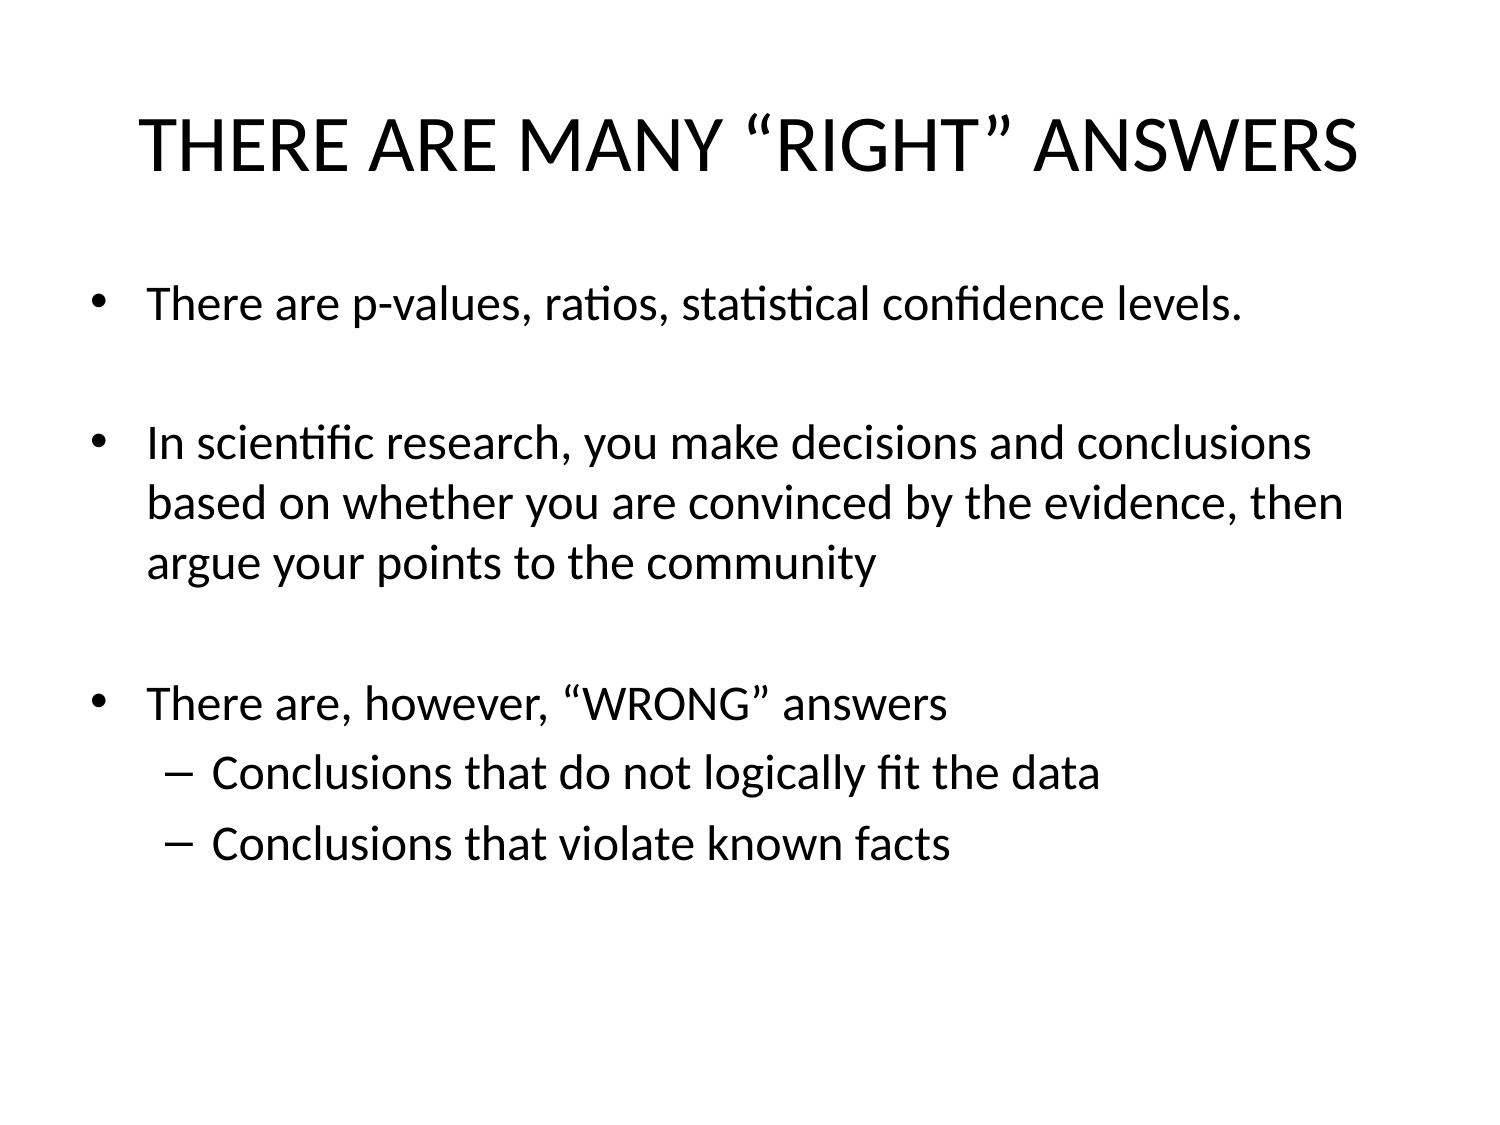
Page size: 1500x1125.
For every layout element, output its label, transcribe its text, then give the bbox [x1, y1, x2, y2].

list There are p-values, ratios, statistical confidence levels. In scientific research, you make decisions and conclusions based on whether you are convinced by the evidence, then argue your points to the community There are, however, “WRONG” answers Conclusions that do not logically fit the data Conclusions that violate known facts [75, 262, 1425, 1005]
title THERE ARE MANY “RIGHT” ANSWERS [75, 45, 1425, 233]
